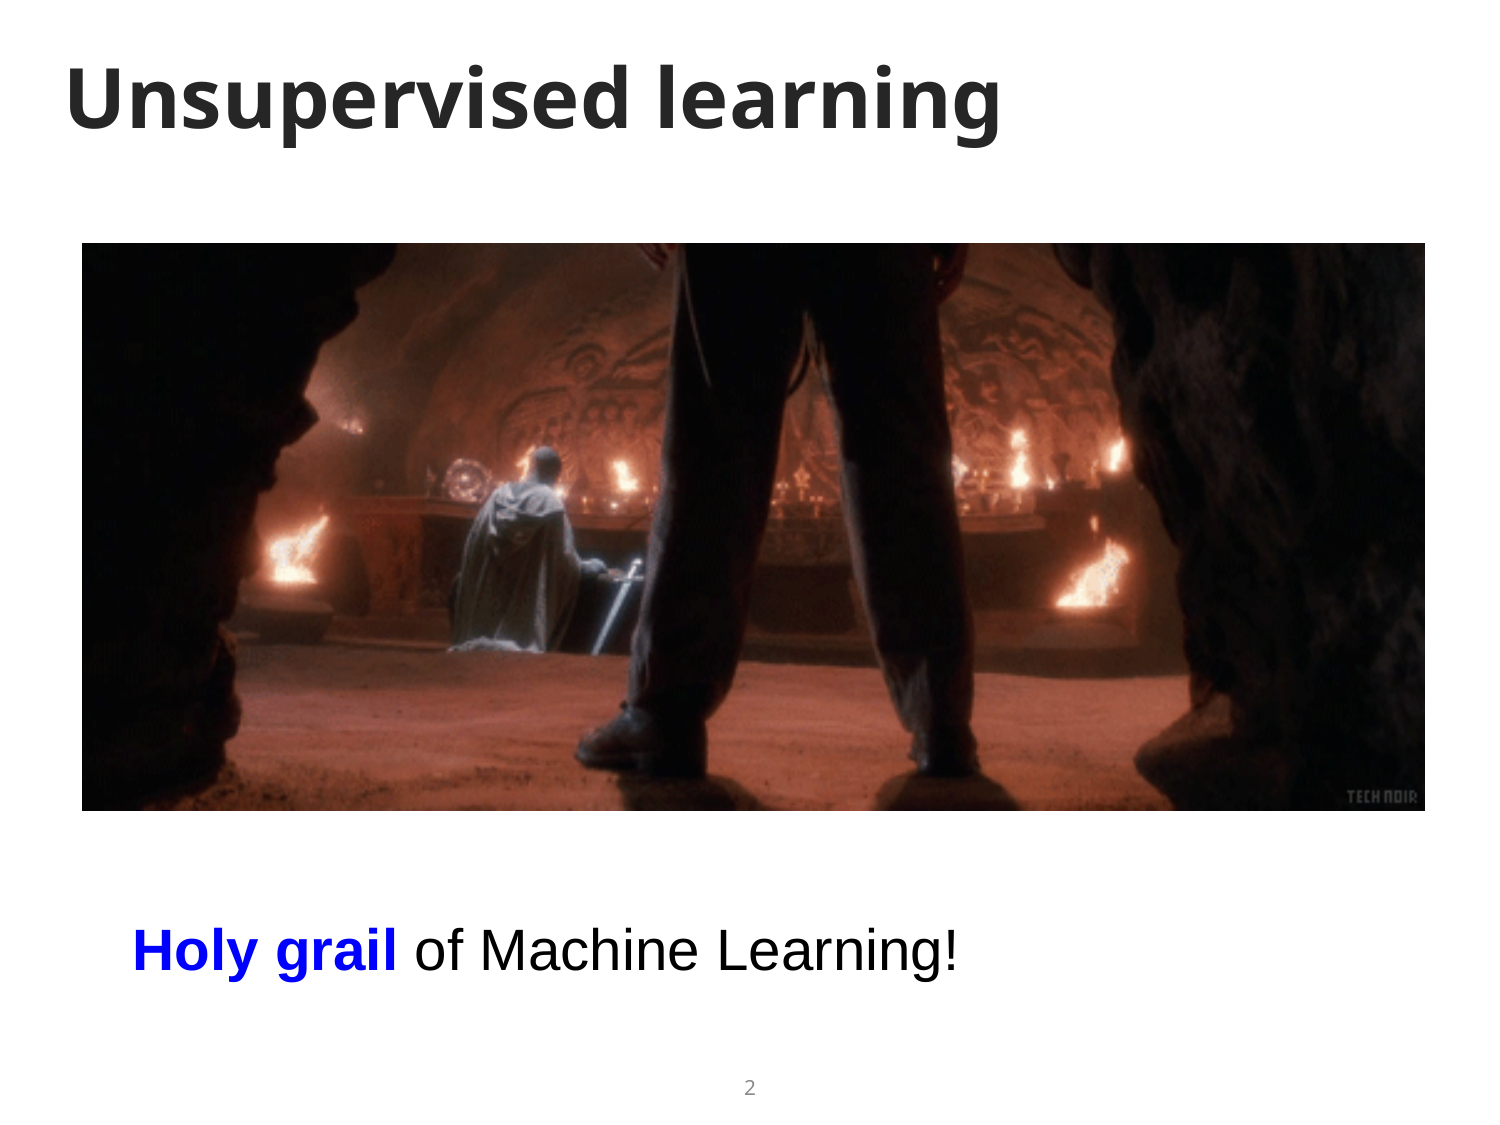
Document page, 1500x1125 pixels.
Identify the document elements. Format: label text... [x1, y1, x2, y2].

text_box Holy grail of Machine Learning! [117, 905, 976, 990]
slide_number 2 [575, 1058, 925, 1119]
title Unsupervised learning [48, 41, 1456, 149]
picture [81, 243, 1426, 811]
